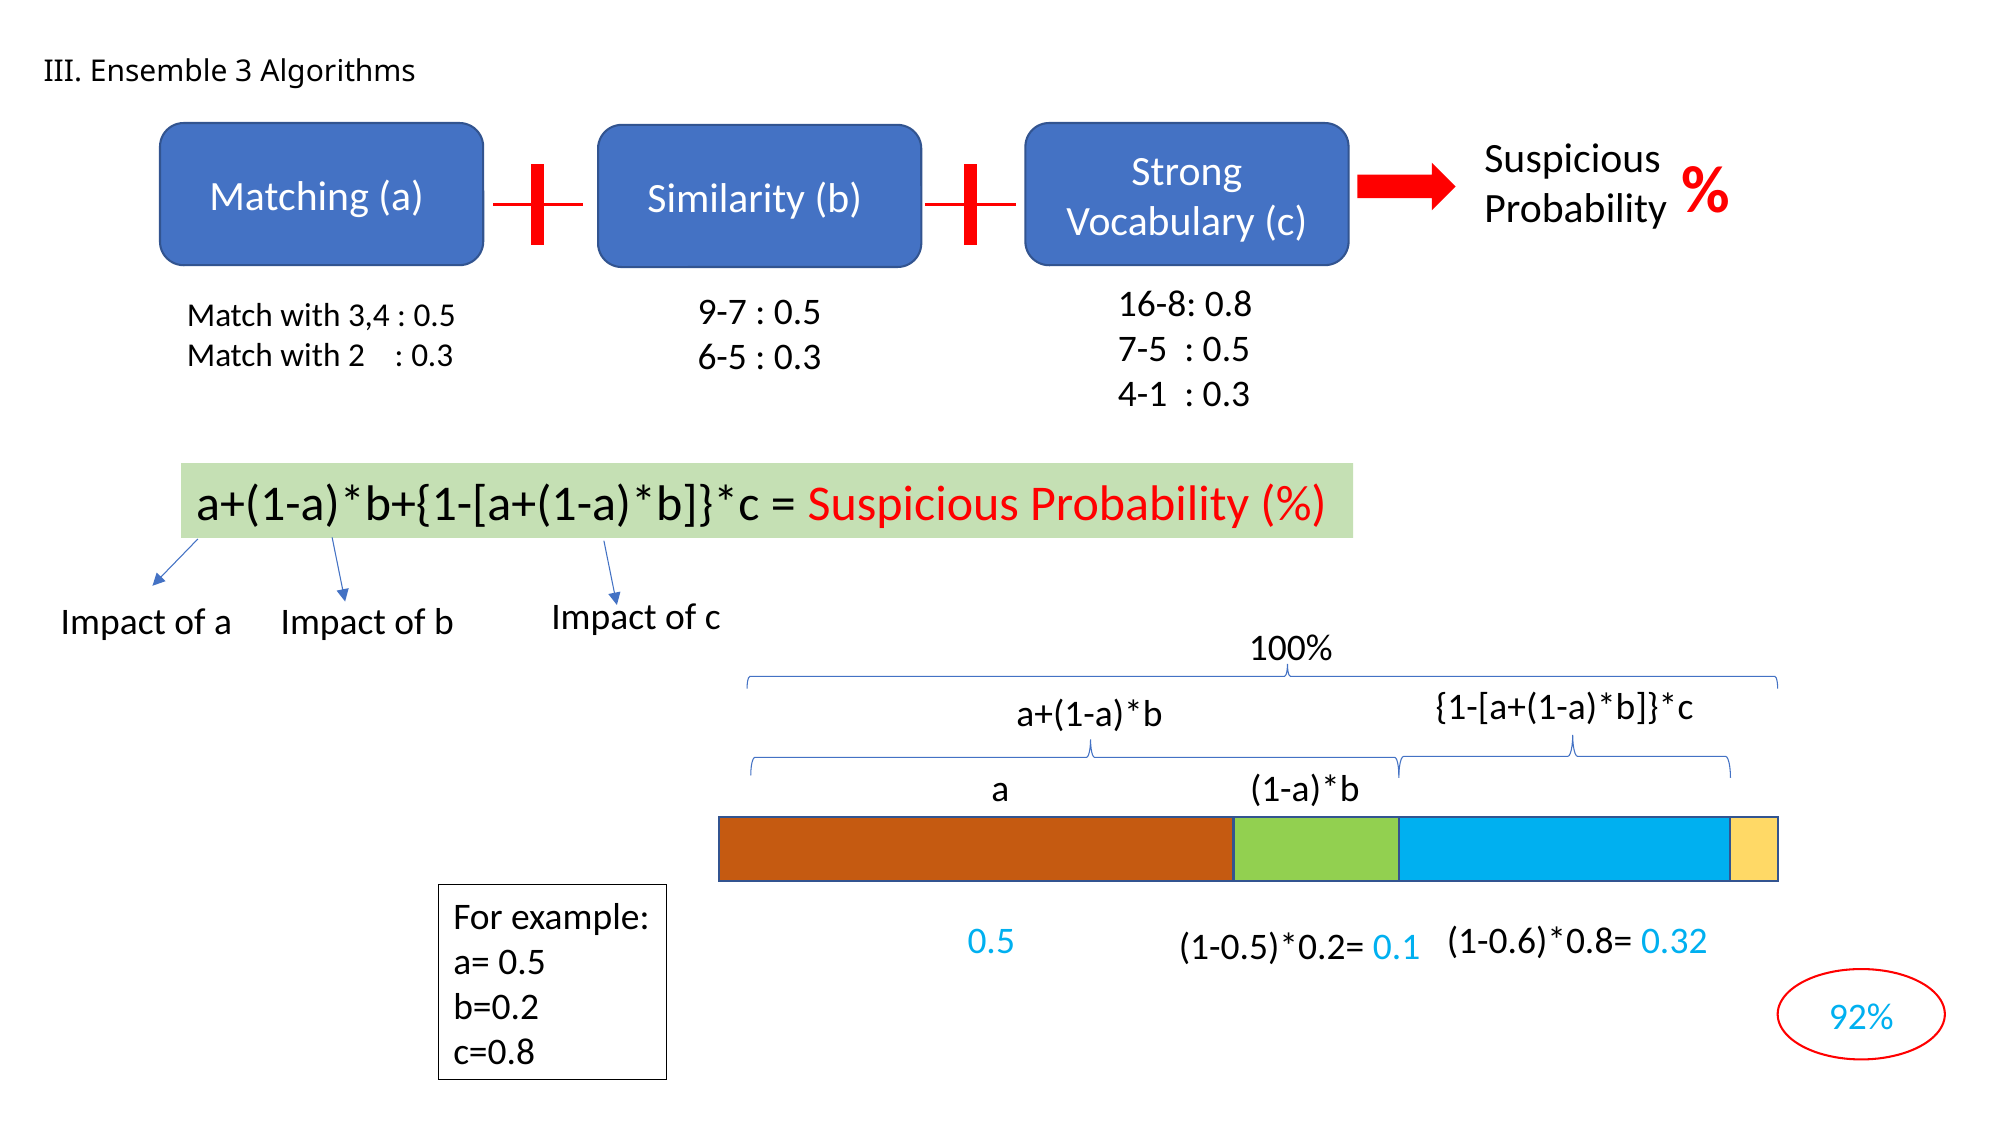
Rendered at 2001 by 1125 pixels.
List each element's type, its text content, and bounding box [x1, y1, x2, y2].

text_box a+(1-a)*b [1001, 689, 1178, 742]
text_box {1-[a+(1-a)*b]}*c [1420, 689, 1709, 735]
text_box Strong Vocabulary (c) [1024, 121, 1350, 267]
text_box [750, 742, 1399, 776]
text_box [925, 164, 1016, 245]
text_box Match with 3,4 : 0.5 Match with 2 : 0.3 [172, 285, 472, 381]
text_box Impact of a [45, 589, 265, 650]
text_box (1-a)*b [1235, 776, 1375, 817]
text_box Matching (a) [158, 121, 485, 267]
text_box Impact of c [536, 584, 747, 645]
text_box 0.5 [952, 908, 1030, 969]
text_box Impact of b [265, 589, 477, 650]
text_box 92% [1776, 968, 1946, 1061]
text_box 9-7 : 0.5 6-5 : 0.3 [682, 280, 837, 385]
text_box [1357, 162, 1456, 211]
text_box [332, 537, 346, 602]
text_box For example: a= 0.5 b=0.2 c=0.8 [438, 884, 667, 1080]
text_box Suspicious Probability [1469, 123, 1745, 238]
text_box a+(1-a)*b+{1-[a+(1-a)*b]}*c = Suspicious Probability (%) [181, 463, 1354, 538]
title III. Ensemble 3 Algorithms [28, 47, 1757, 132]
text_box 16-8: 0.8 7-5 : 0.5 4-1 : 0.3 [1103, 271, 1268, 422]
text_box [746, 675, 1779, 689]
text_box (1-0.6)*0.8= 0.32 [1432, 908, 1723, 969]
text_box 100% [1234, 615, 1348, 675]
text_box Similarity (b) [597, 123, 923, 269]
text_box [1398, 816, 1729, 882]
text_box [1398, 734, 1732, 778]
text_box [152, 538, 198, 586]
text_box (1-0.5)*0.2= 0.1 [1164, 914, 1436, 975]
text_box a [976, 776, 1025, 817]
text_box [718, 816, 1233, 882]
text_box [493, 164, 583, 245]
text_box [603, 540, 617, 605]
text_box [1729, 816, 1779, 882]
text_box % [1666, 138, 1823, 233]
text_box [1233, 816, 1398, 882]
